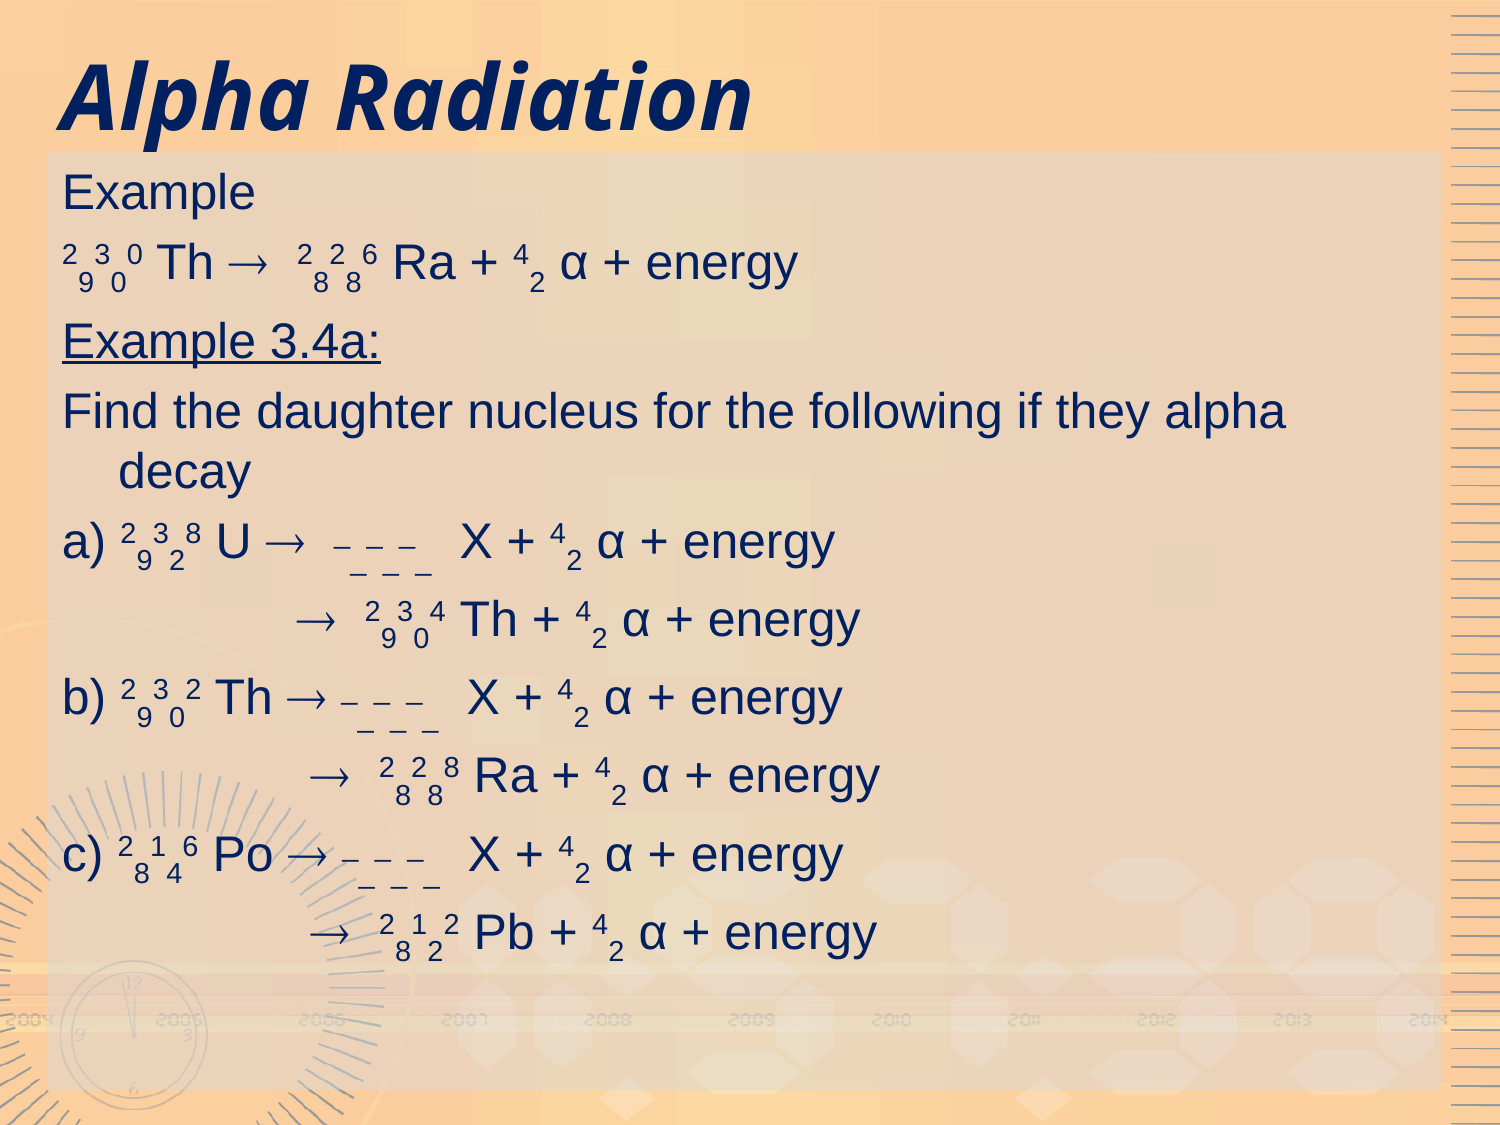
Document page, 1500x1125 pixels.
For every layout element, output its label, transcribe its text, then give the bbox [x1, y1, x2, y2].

title Alpha Radiation [46, 0, 1426, 152]
list Example 29300 Th  28286 Ra + 42 α + energy Example 3.4a: Find the daughter nucleus for the following if they alpha decay a) 29328 U  ______ X + 42 α + energy  29304 Th + 42 α + energy b) 29302 Th  ______ X + 42 α + energy  28288 Ra + 42 α + energy c) 28146 Po  ______ X + 42 α + energy  28122 Pb + 42 α + energy [46, 152, 1442, 1091]
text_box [0, 0, 1500, 1125]
